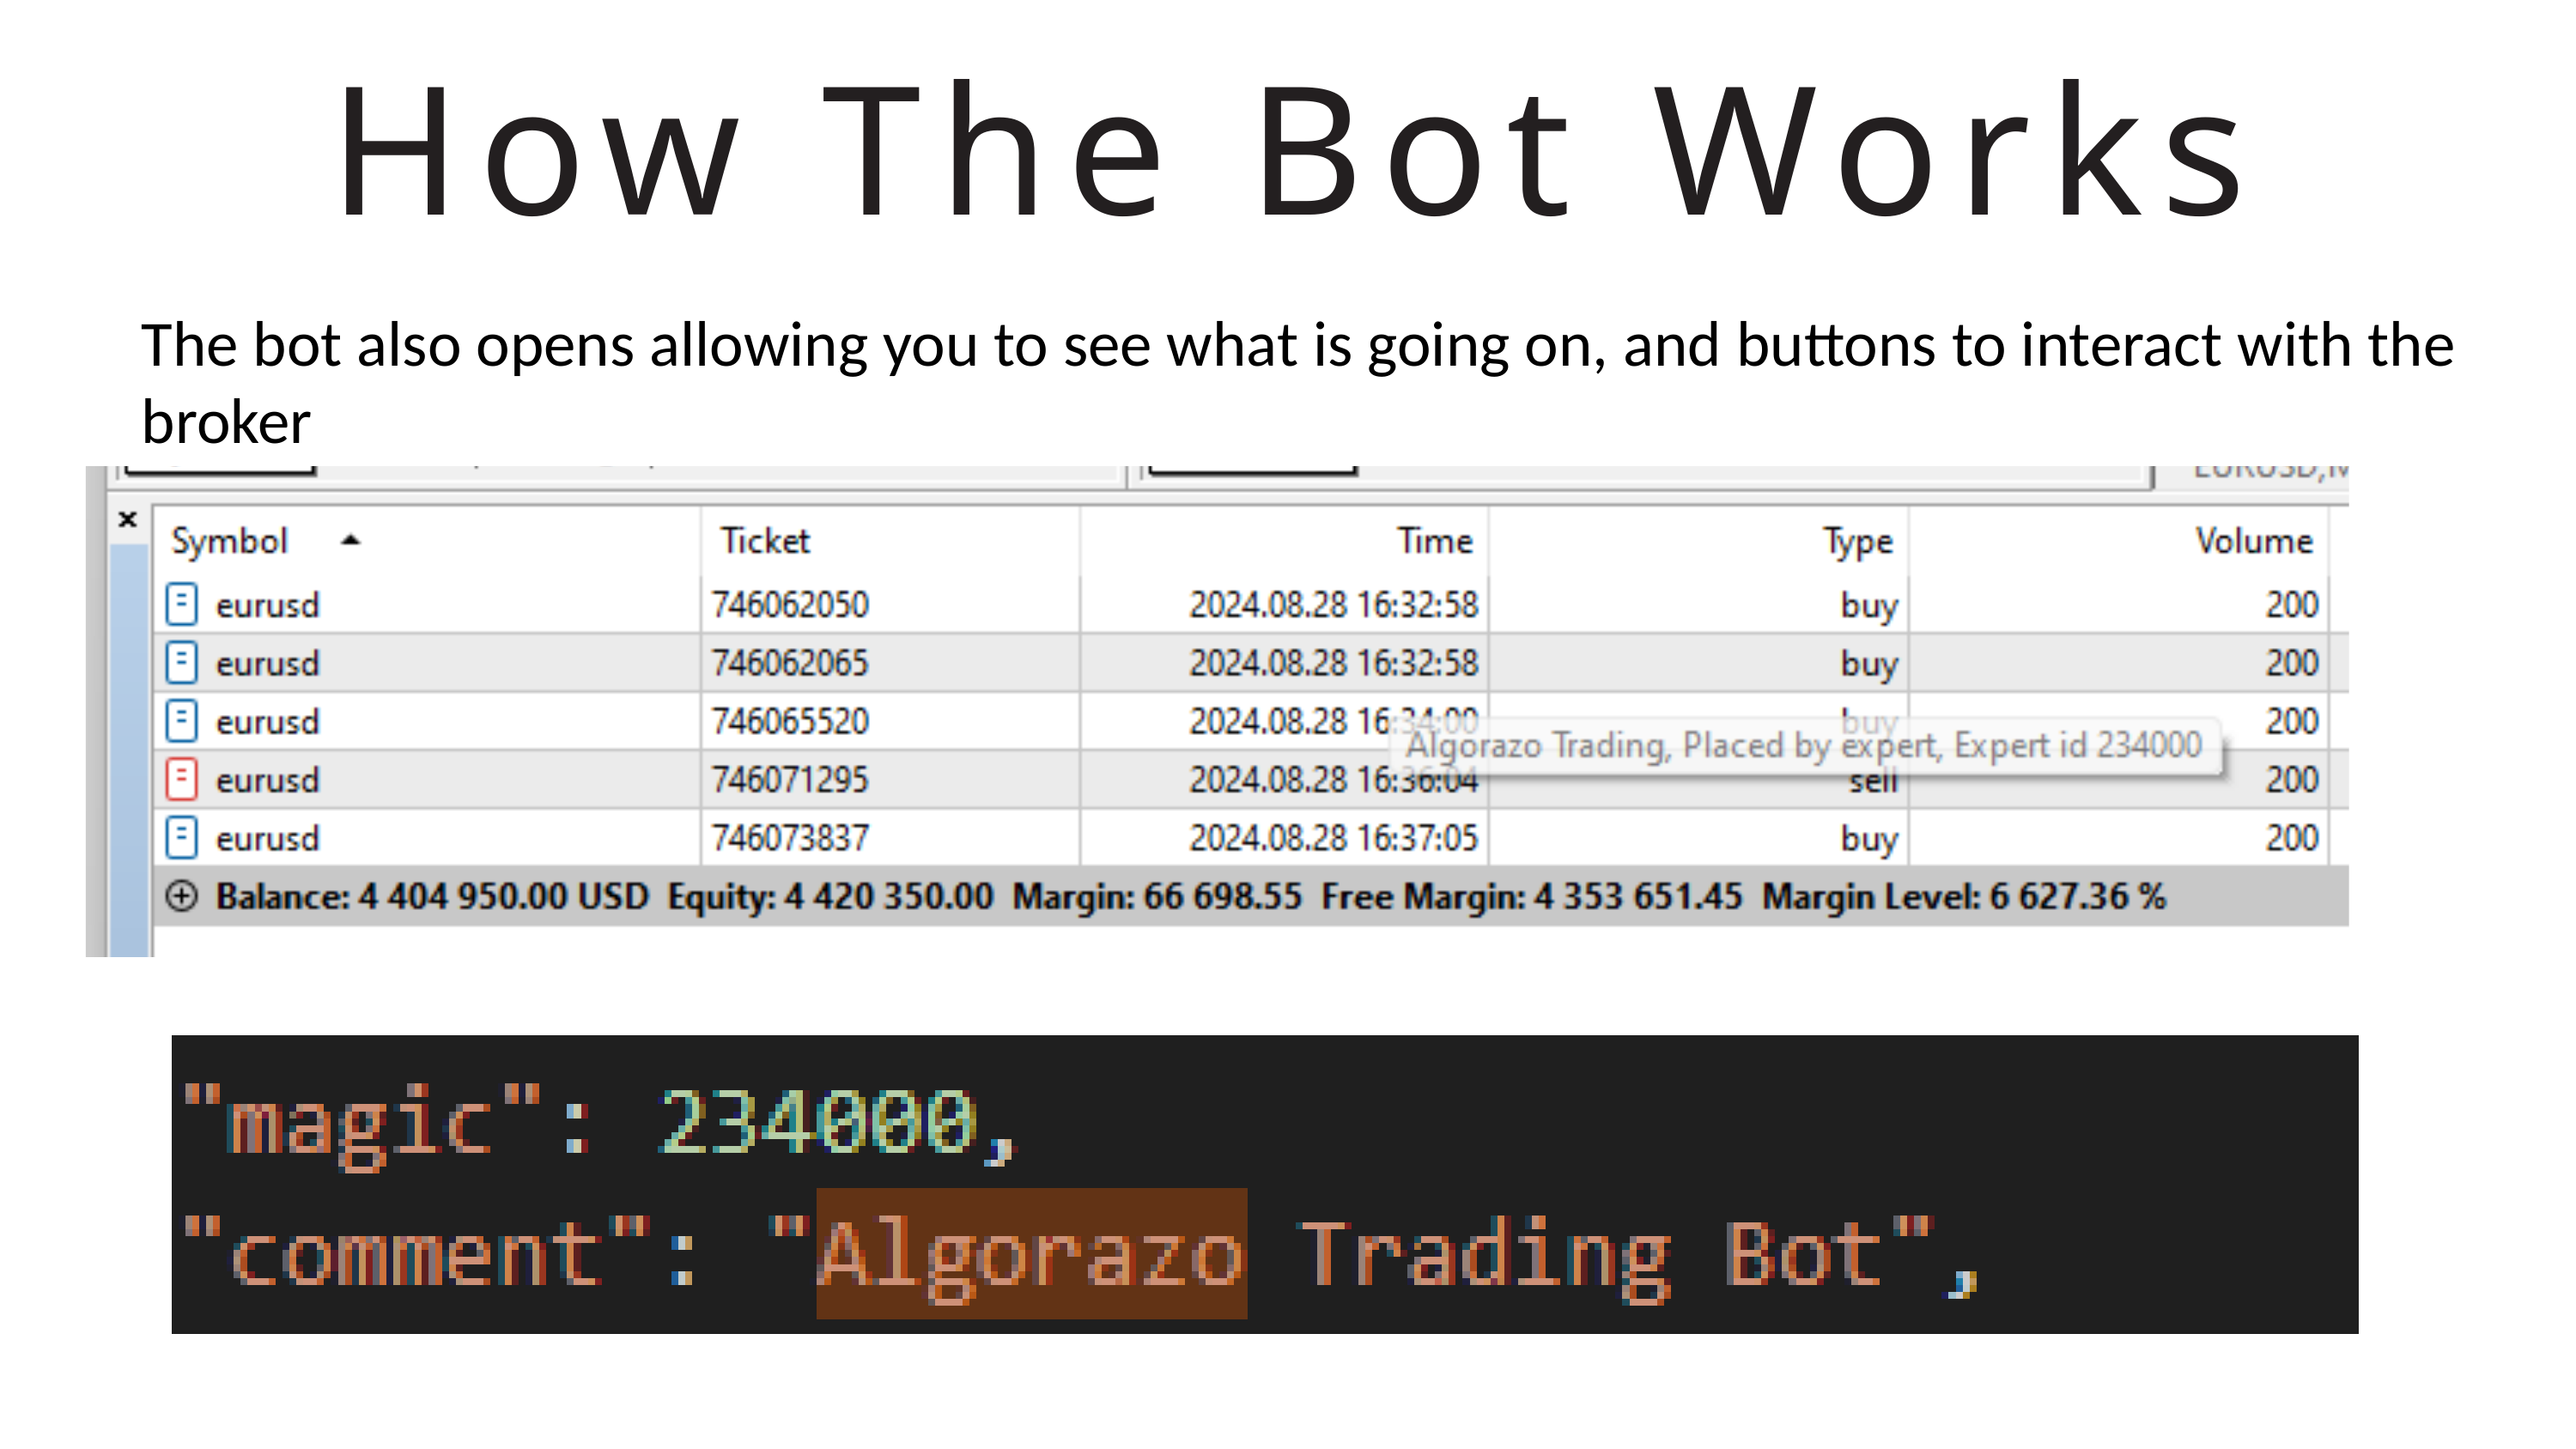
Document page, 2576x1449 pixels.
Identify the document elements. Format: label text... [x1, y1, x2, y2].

picture [85, 466, 2349, 957]
text_box The bot also opens allowing you to see what is going on, and buttons to interact with the broker [128, 294, 2565, 839]
picture [171, 1034, 2359, 1335]
text_box How The Bot Works [1, 0, 2576, 306]
